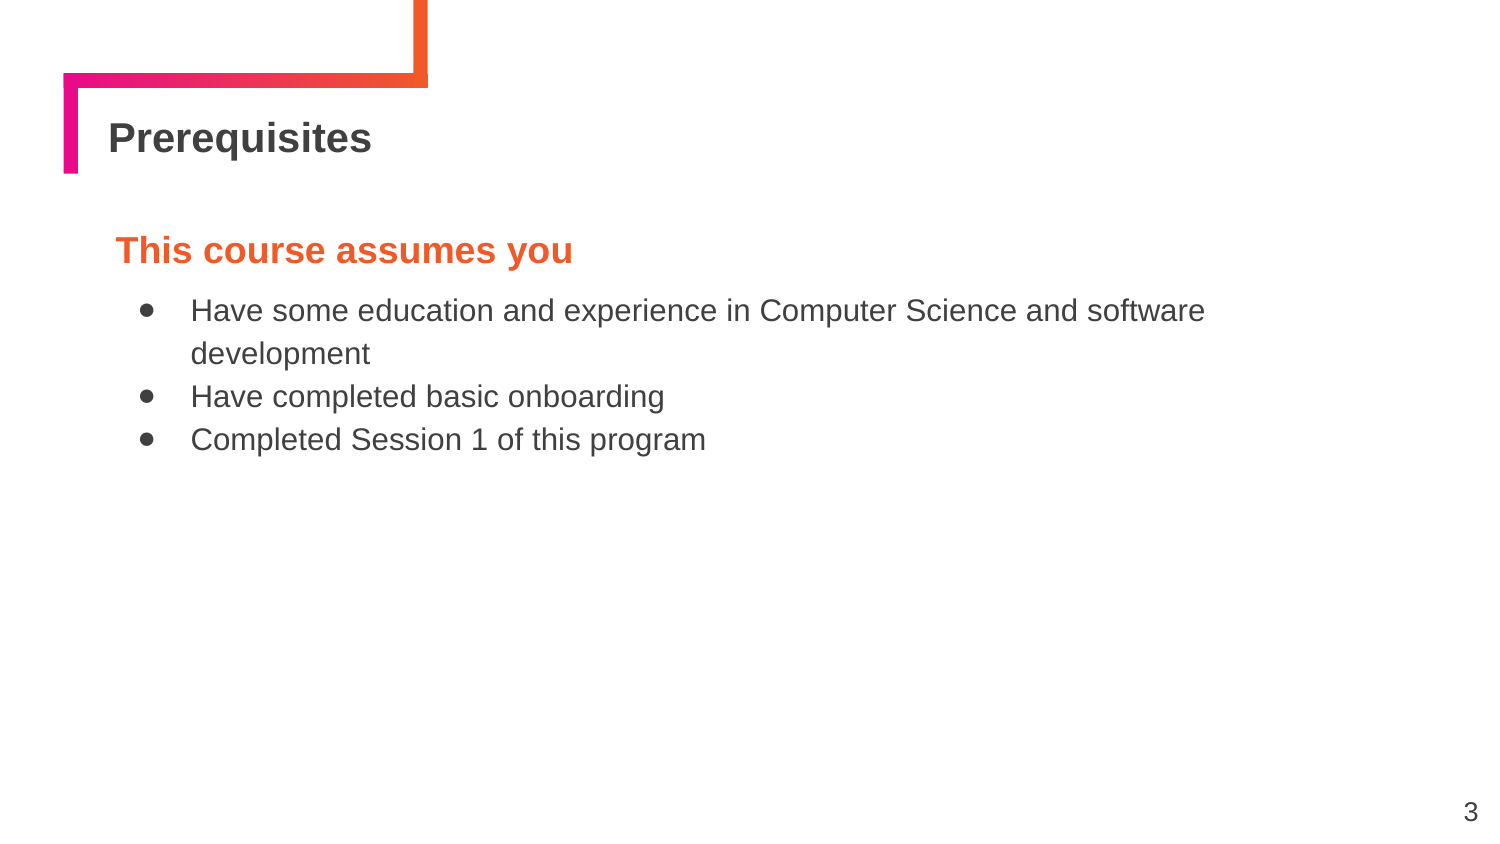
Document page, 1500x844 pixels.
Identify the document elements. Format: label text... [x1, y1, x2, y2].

slide_number 3 [1403, 779, 1494, 844]
list This course assumes you [100, 211, 1382, 274]
list Have some education and experience in Computer Science and software development Have completed basic onboarding Completed Session 1 of this program [100, 274, 1264, 425]
title Prerequisites [100, 117, 1455, 169]
